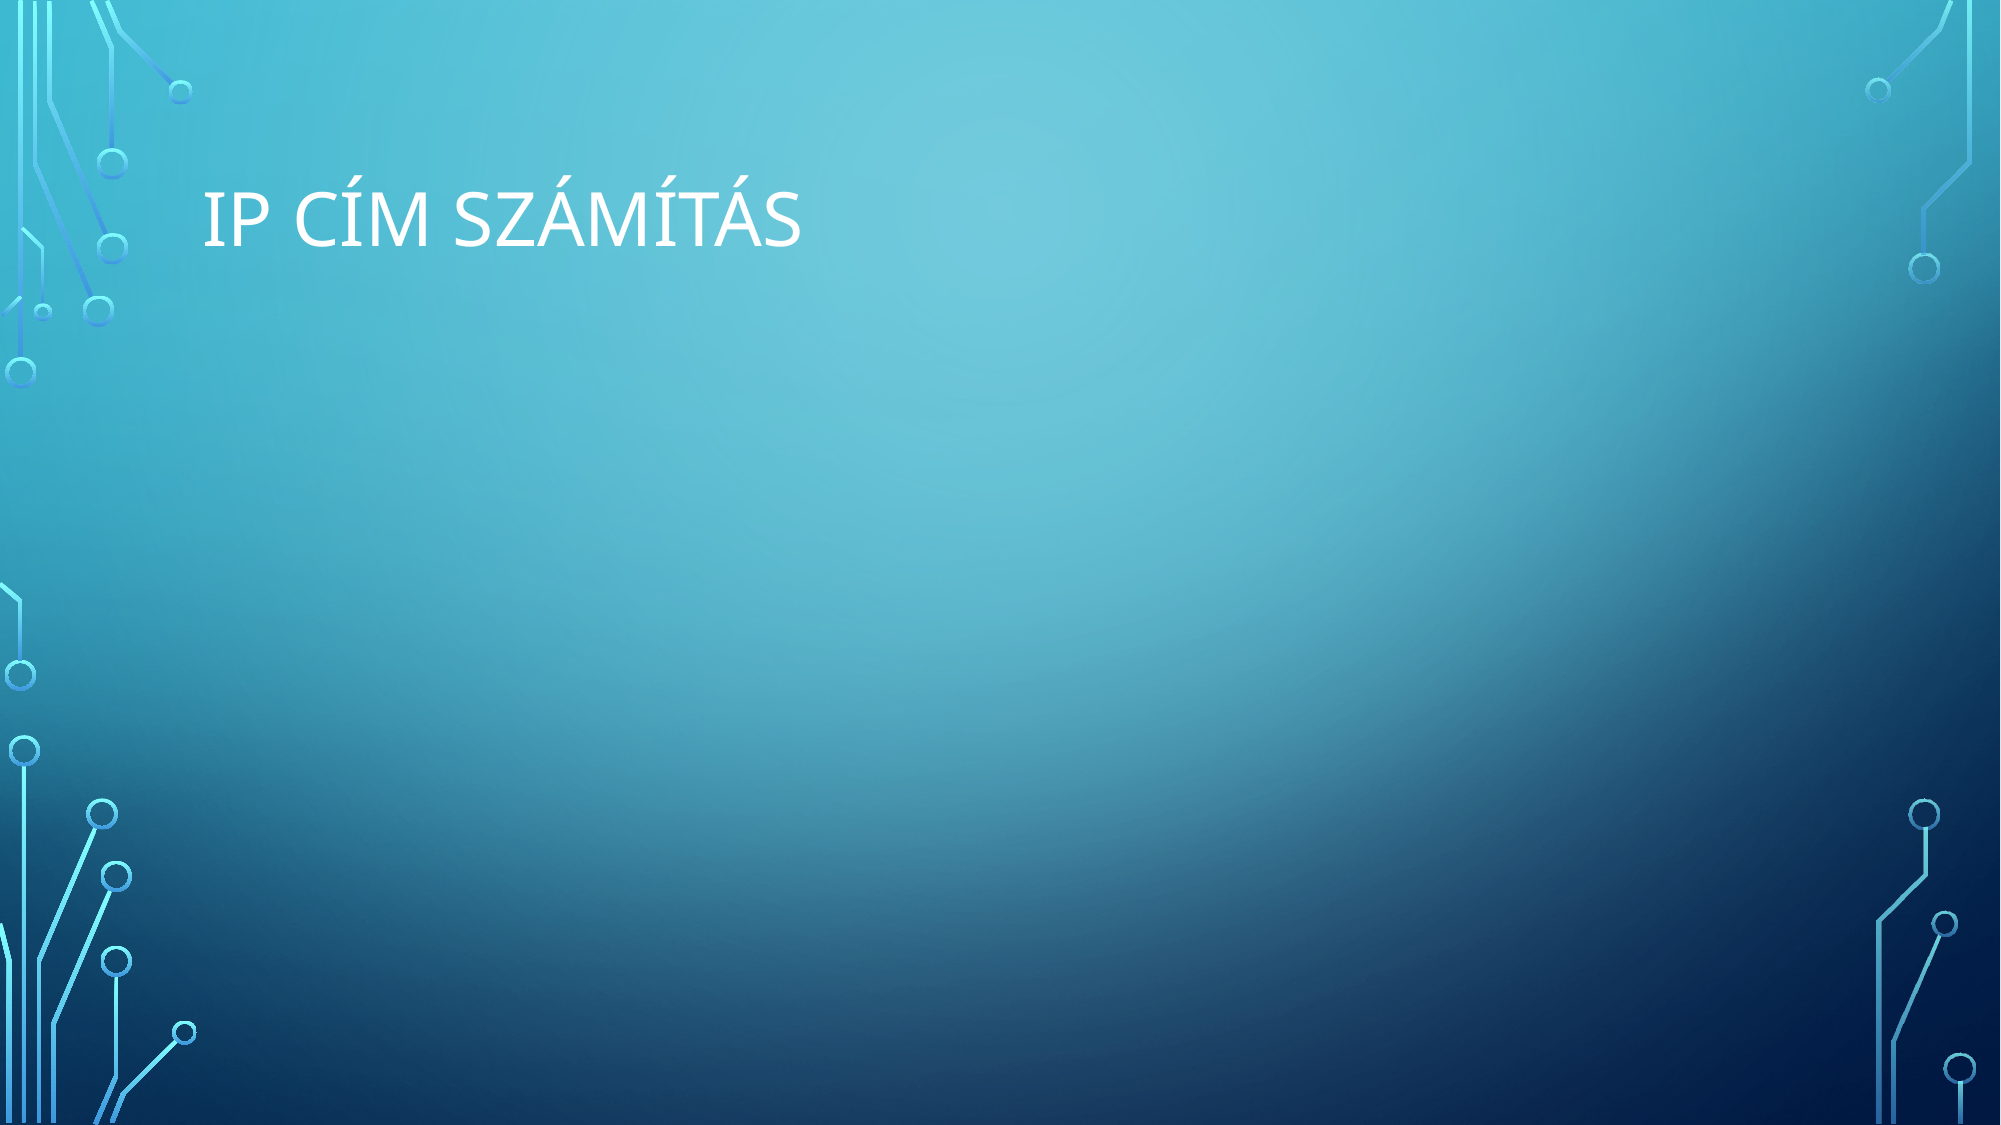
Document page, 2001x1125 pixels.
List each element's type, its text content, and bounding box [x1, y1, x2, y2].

title Ip cím számítás [187, 101, 1813, 344]
